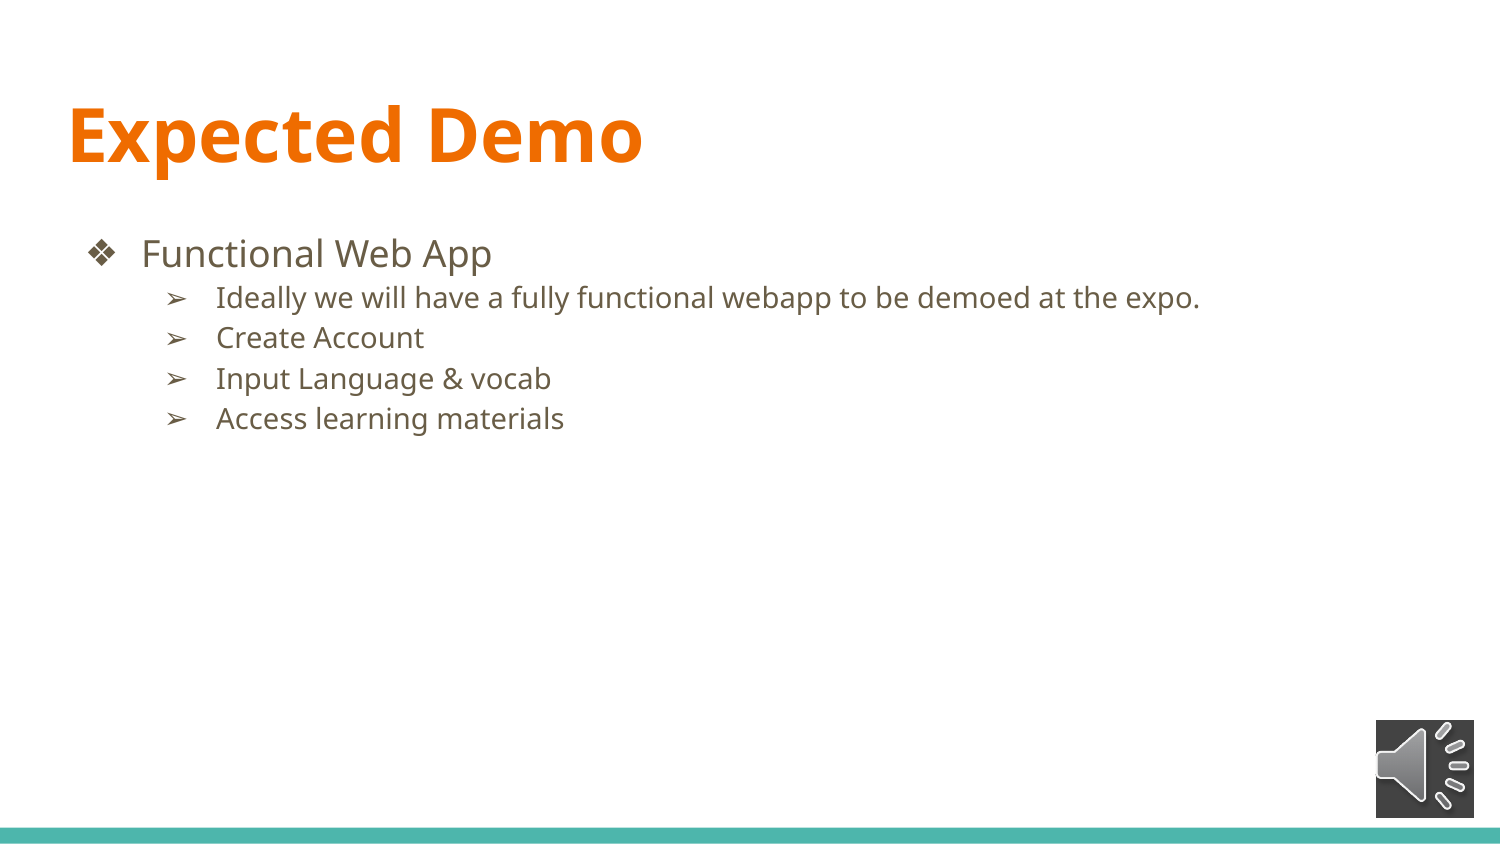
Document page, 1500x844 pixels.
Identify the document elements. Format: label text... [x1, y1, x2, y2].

picture [1374, 718, 1476, 819]
list Functional Web App Ideally we will have a fully functional webapp to be demoed at the expo. Create Account Input Language & vocab Access learning materials [51, 207, 1449, 750]
title Expected Demo [51, 72, 1449, 189]
